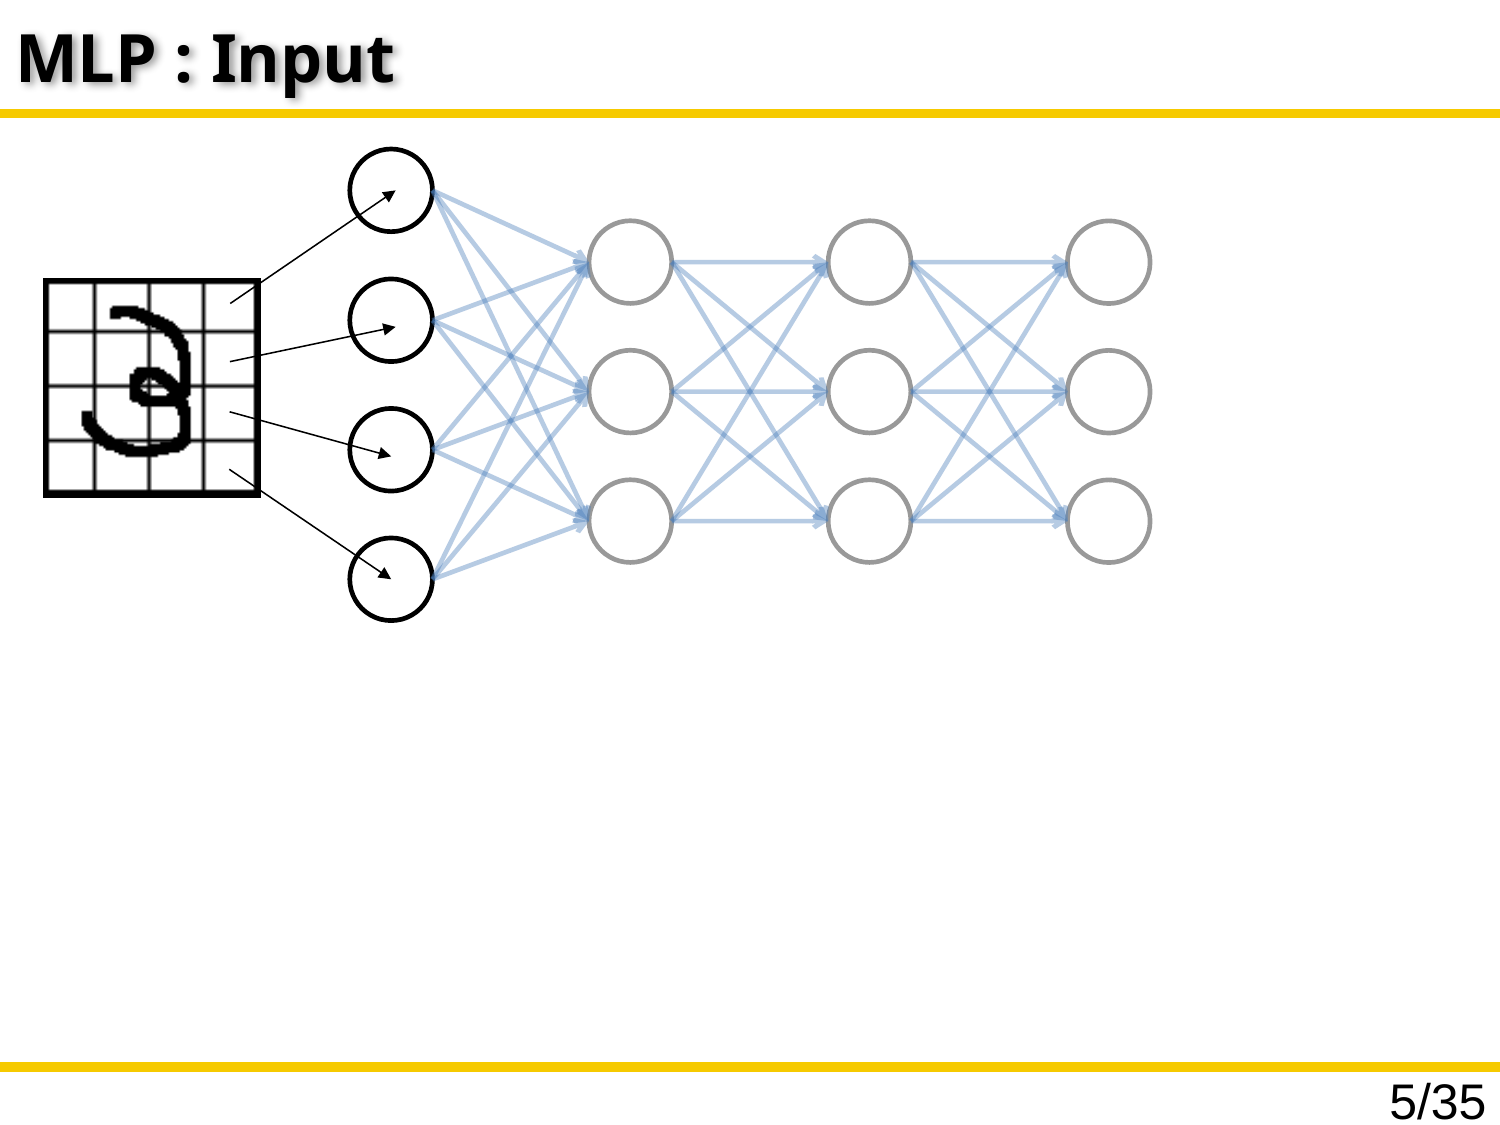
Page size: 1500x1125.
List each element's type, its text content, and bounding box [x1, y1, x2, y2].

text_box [432, 190, 590, 260]
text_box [671, 391, 829, 520]
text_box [229, 411, 392, 457]
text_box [432, 261, 590, 391]
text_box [671, 261, 829, 391]
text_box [229, 190, 396, 304]
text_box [1067, 220, 1151, 563]
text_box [229, 326, 396, 362]
title MLP : Input [0, 0, 1500, 112]
picture [42, 278, 261, 498]
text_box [827, 220, 912, 563]
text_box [349, 148, 433, 621]
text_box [228, 469, 392, 580]
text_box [910, 261, 1068, 391]
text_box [910, 391, 1068, 520]
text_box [432, 520, 590, 580]
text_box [594, 220, 672, 563]
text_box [432, 391, 590, 520]
